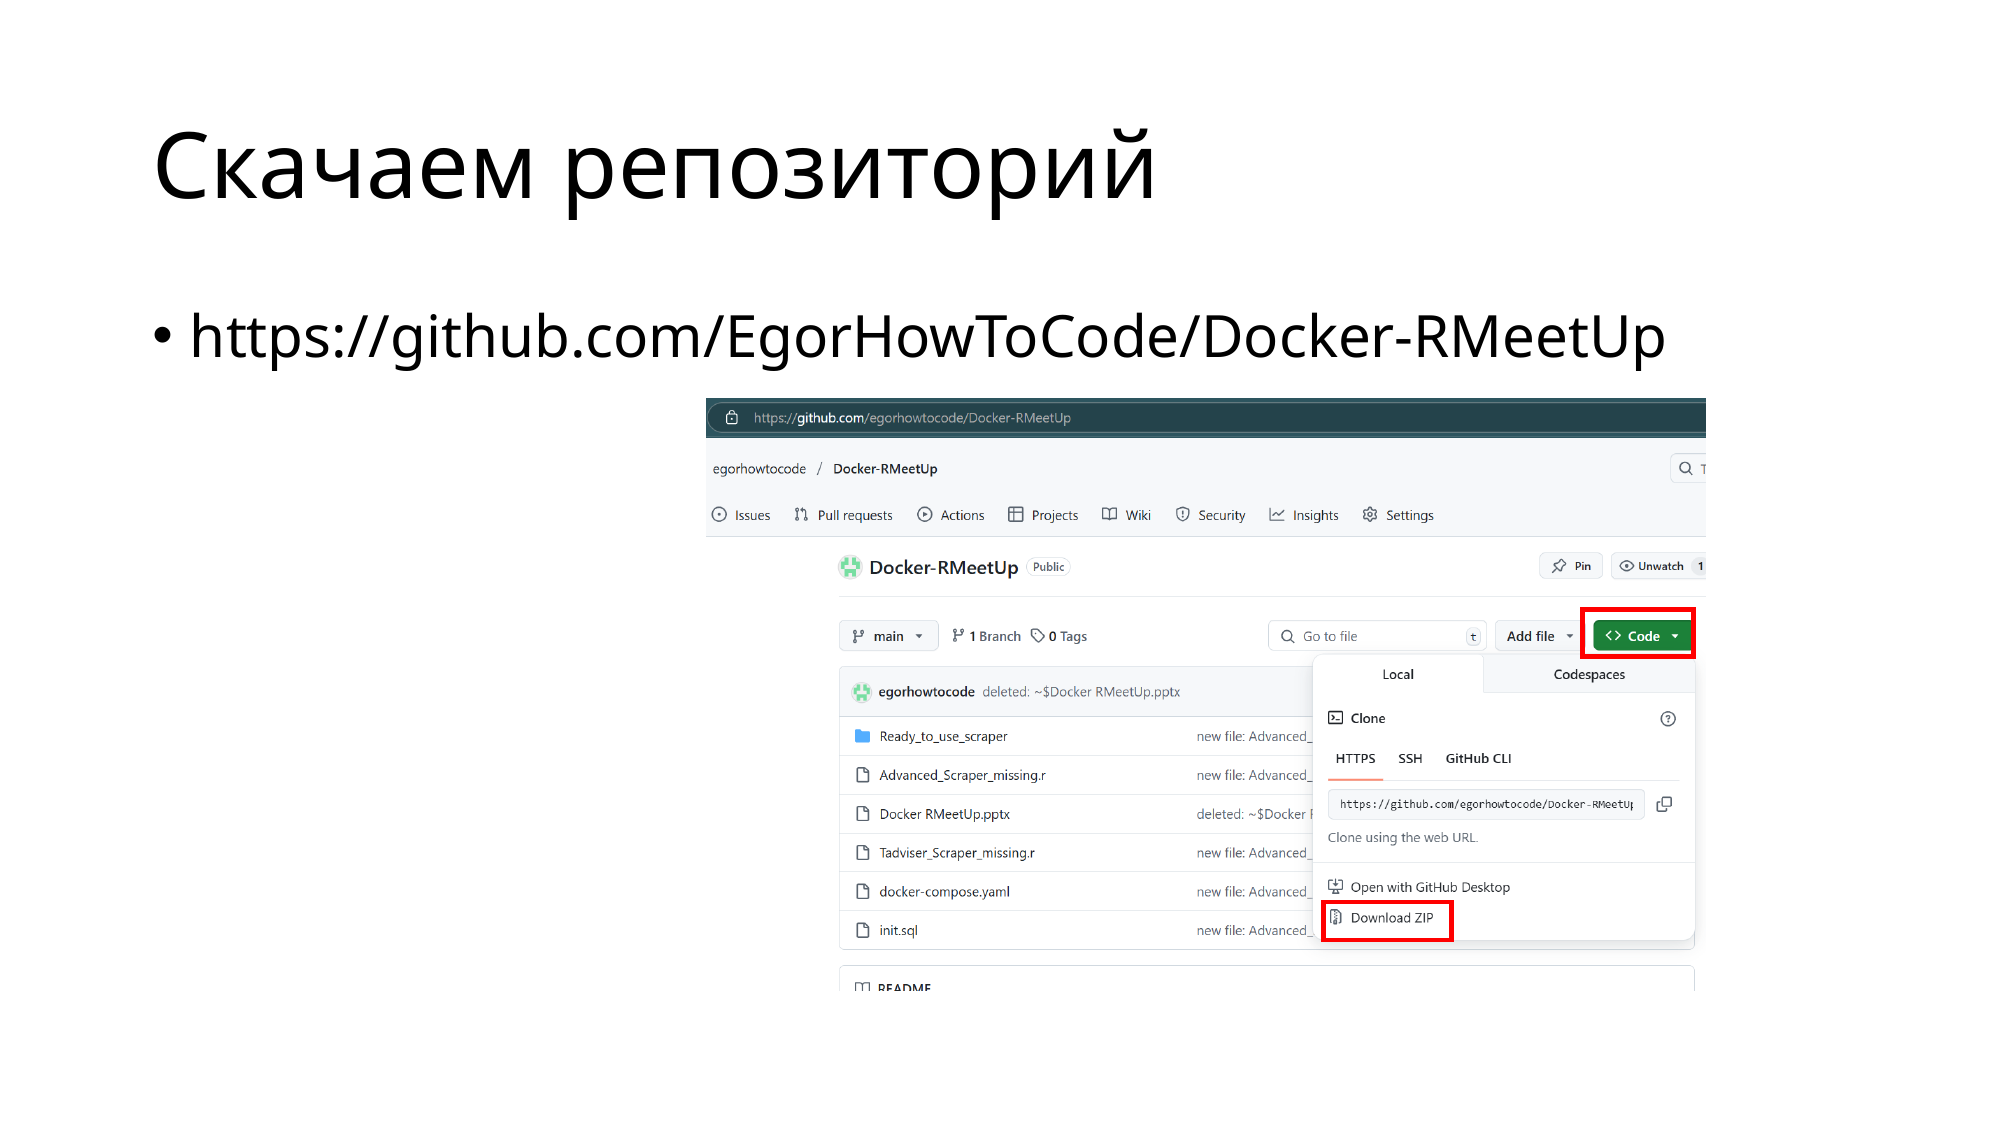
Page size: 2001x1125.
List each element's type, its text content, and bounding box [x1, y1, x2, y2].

picture [706, 398, 1706, 992]
title Скачаем репозиторий [137, 59, 1863, 278]
list https://github.com/EgorHowToCode/Docker-RMeetUp [137, 299, 1863, 1014]
